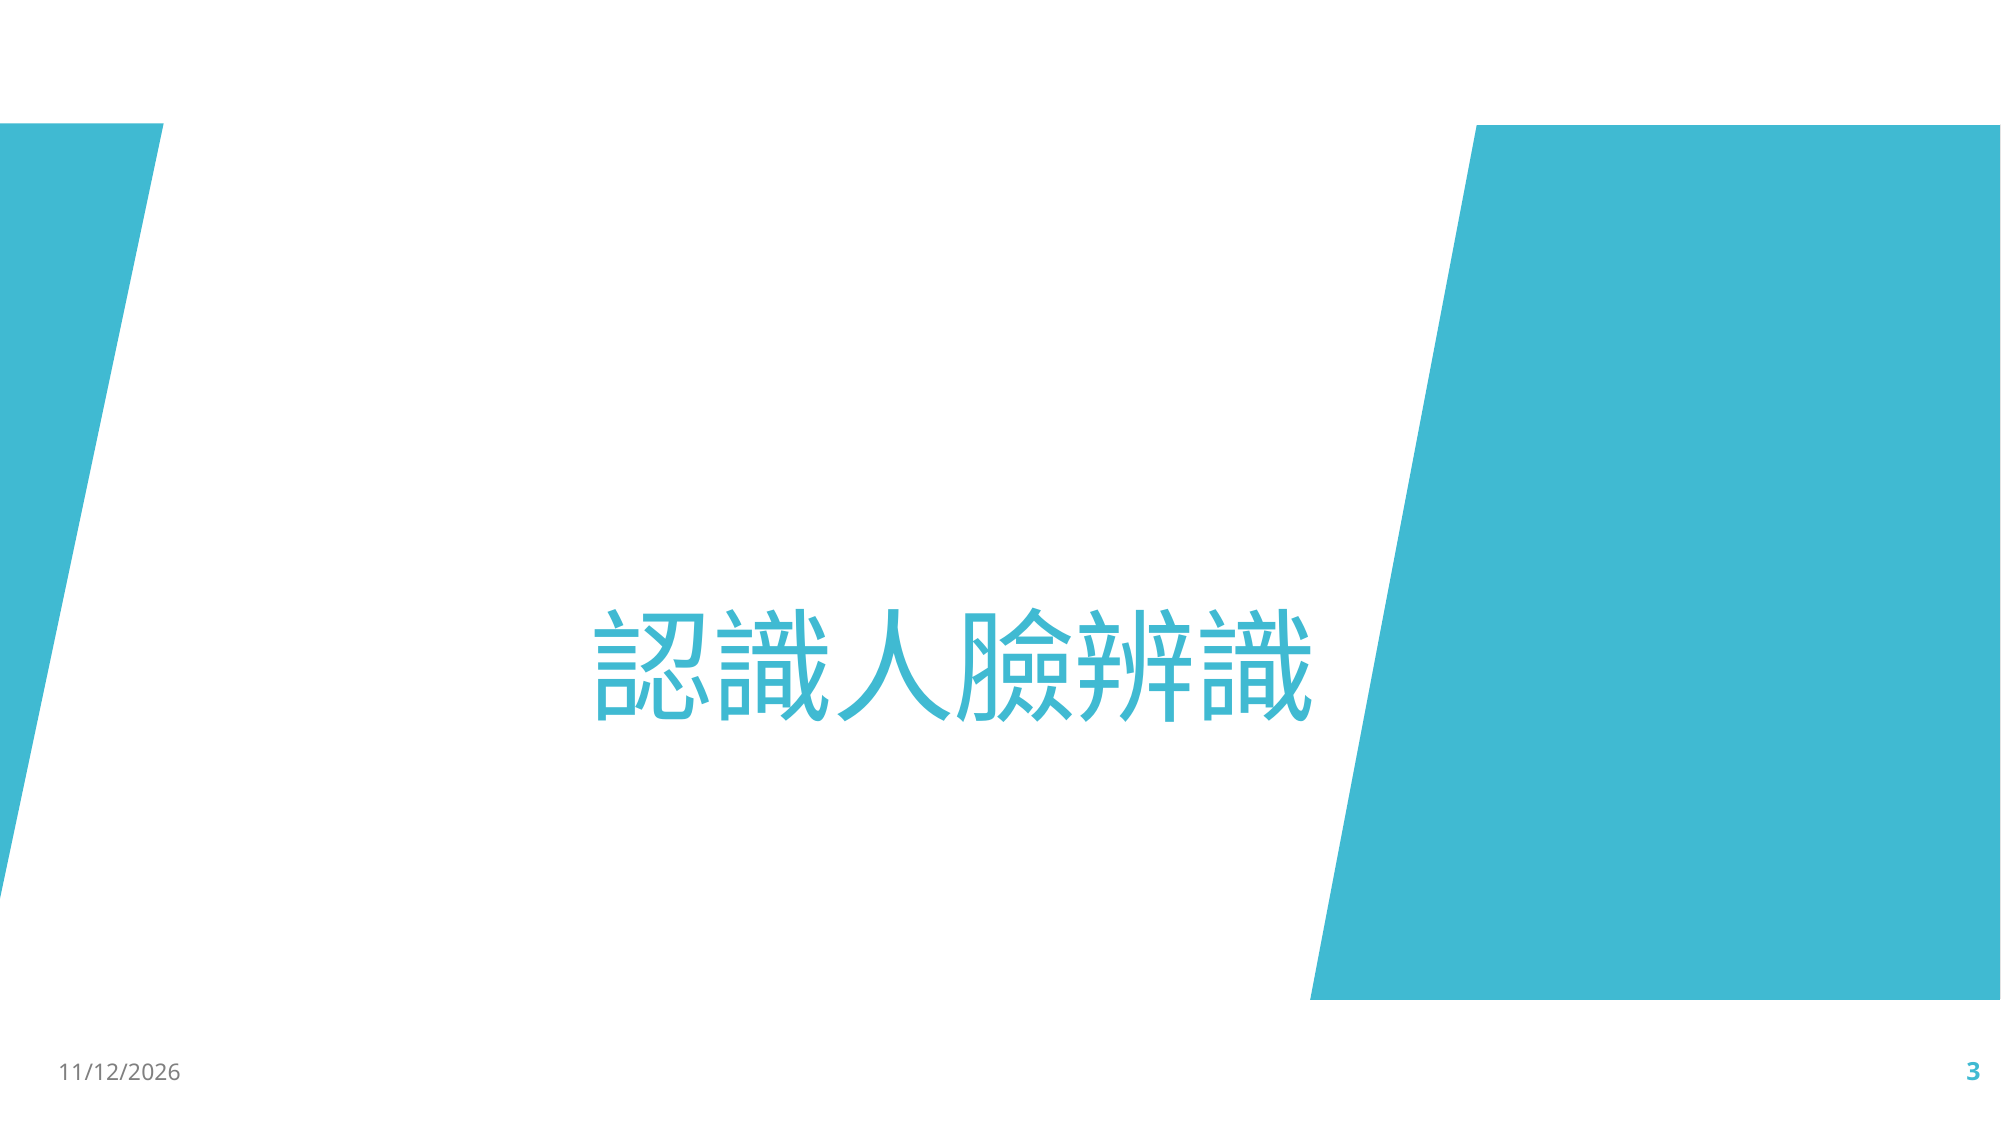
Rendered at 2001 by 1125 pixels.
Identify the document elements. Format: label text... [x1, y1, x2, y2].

text_box [0, 0, 2000, 1125]
text_box [1309, 124, 2000, 1001]
text_box [0, 122, 165, 902]
title 認識人臉辨識 [175, 213, 1333, 747]
slide_number 3 [1744, 1042, 1996, 1103]
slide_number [43, 1042, 493, 1103]
